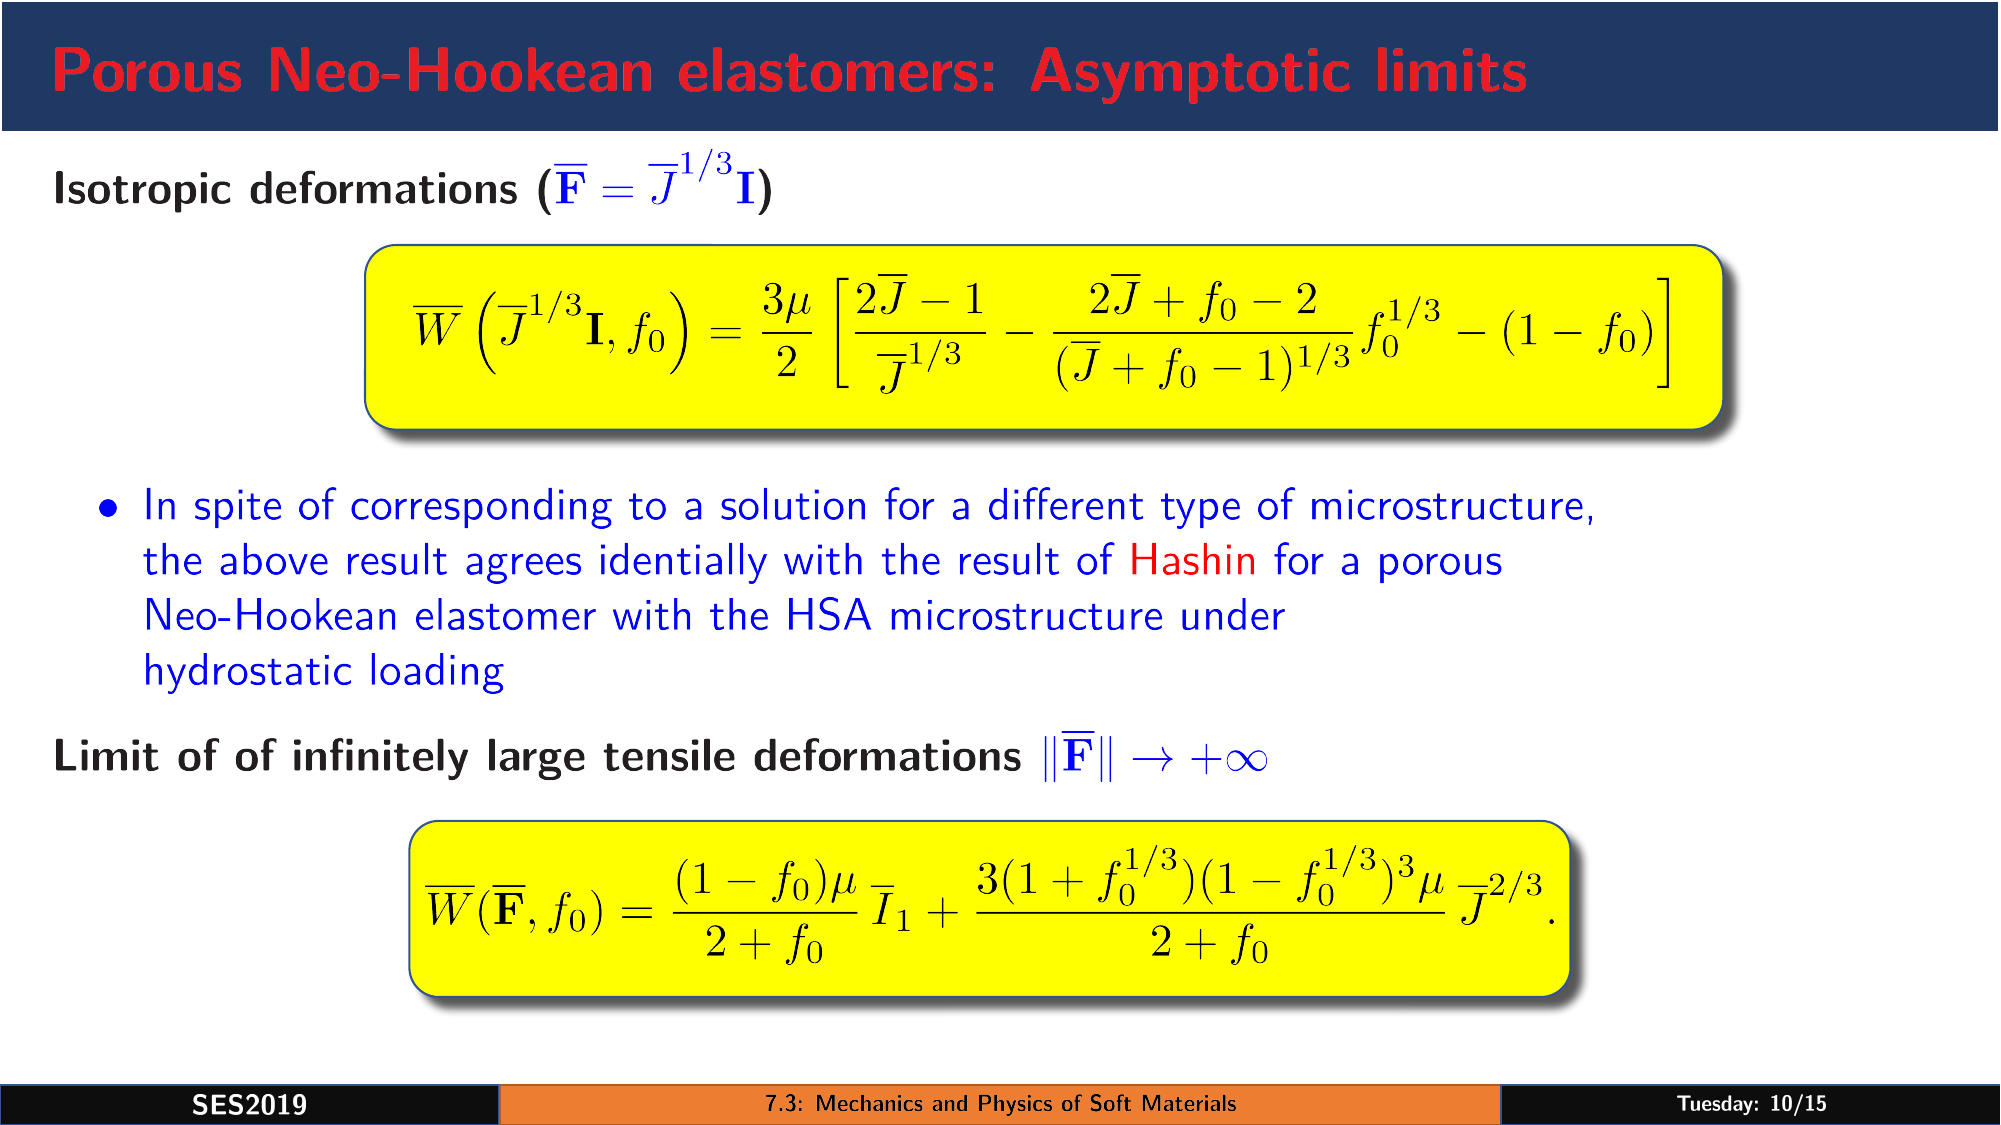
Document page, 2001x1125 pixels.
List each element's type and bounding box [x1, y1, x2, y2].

picture [99, 487, 1592, 694]
text_box [499, 1084, 1500, 1125]
picture [193, 1094, 306, 1115]
picture [766, 1094, 1236, 1116]
picture [1677, 1094, 1826, 1116]
picture [56, 149, 771, 215]
picture [55, 47, 1526, 104]
text_box [0, 1084, 499, 1125]
text_box [1500, 1084, 2000, 1125]
text_box [0, 0, 2000, 134]
text_box [365, 245, 1724, 430]
text_box [409, 820, 1571, 998]
picture [56, 731, 1267, 782]
